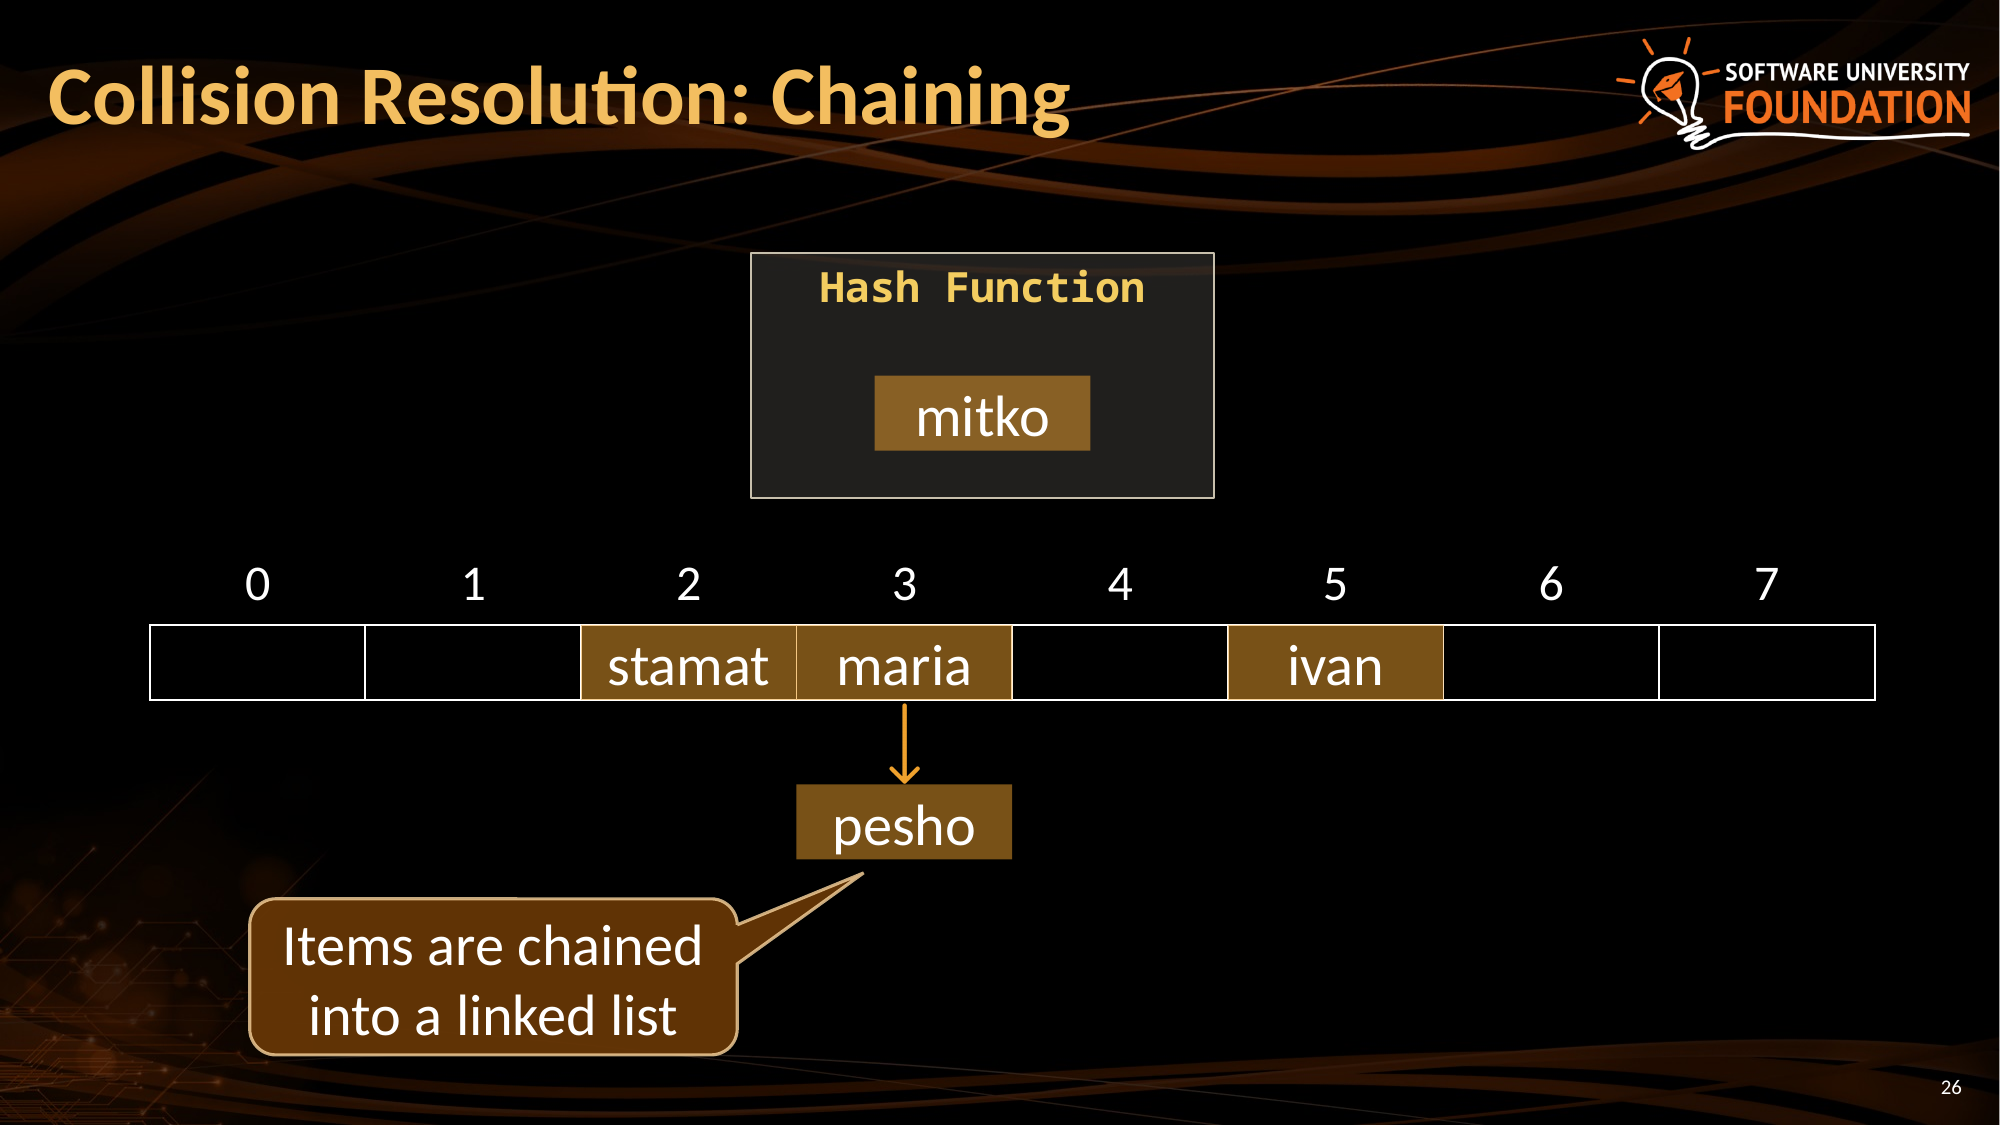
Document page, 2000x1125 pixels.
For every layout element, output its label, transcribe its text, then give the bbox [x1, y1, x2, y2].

text_box pesho [796, 784, 1013, 860]
table_cell [1444, 626, 1658, 699]
table_cell [1660, 626, 1874, 699]
text_box maria [797, 624, 1013, 700]
table_header 5 [1228, 550, 1443, 624]
text_box ivan [1227, 624, 1444, 700]
table_header 4 [1012, 550, 1228, 624]
table_cell [366, 626, 580, 699]
title Collision Resolution: Chaining [30, 6, 1602, 189]
table_header 2 [581, 550, 797, 624]
picture [0, 0, 2000, 1125]
table_header 0 [150, 550, 365, 624]
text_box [751, 252, 1214, 499]
text_box Items are chained into a linked list [248, 871, 865, 1056]
table_cell [151, 626, 364, 699]
table_header 1 [365, 550, 581, 624]
table_header 7 [1659, 550, 1875, 624]
table_header 6 [1443, 550, 1659, 624]
slide_number 26 [1897, 1070, 1968, 1103]
text_box stamat [581, 624, 797, 700]
table_cell [1013, 626, 1227, 699]
table_header 3 [797, 550, 1012, 624]
